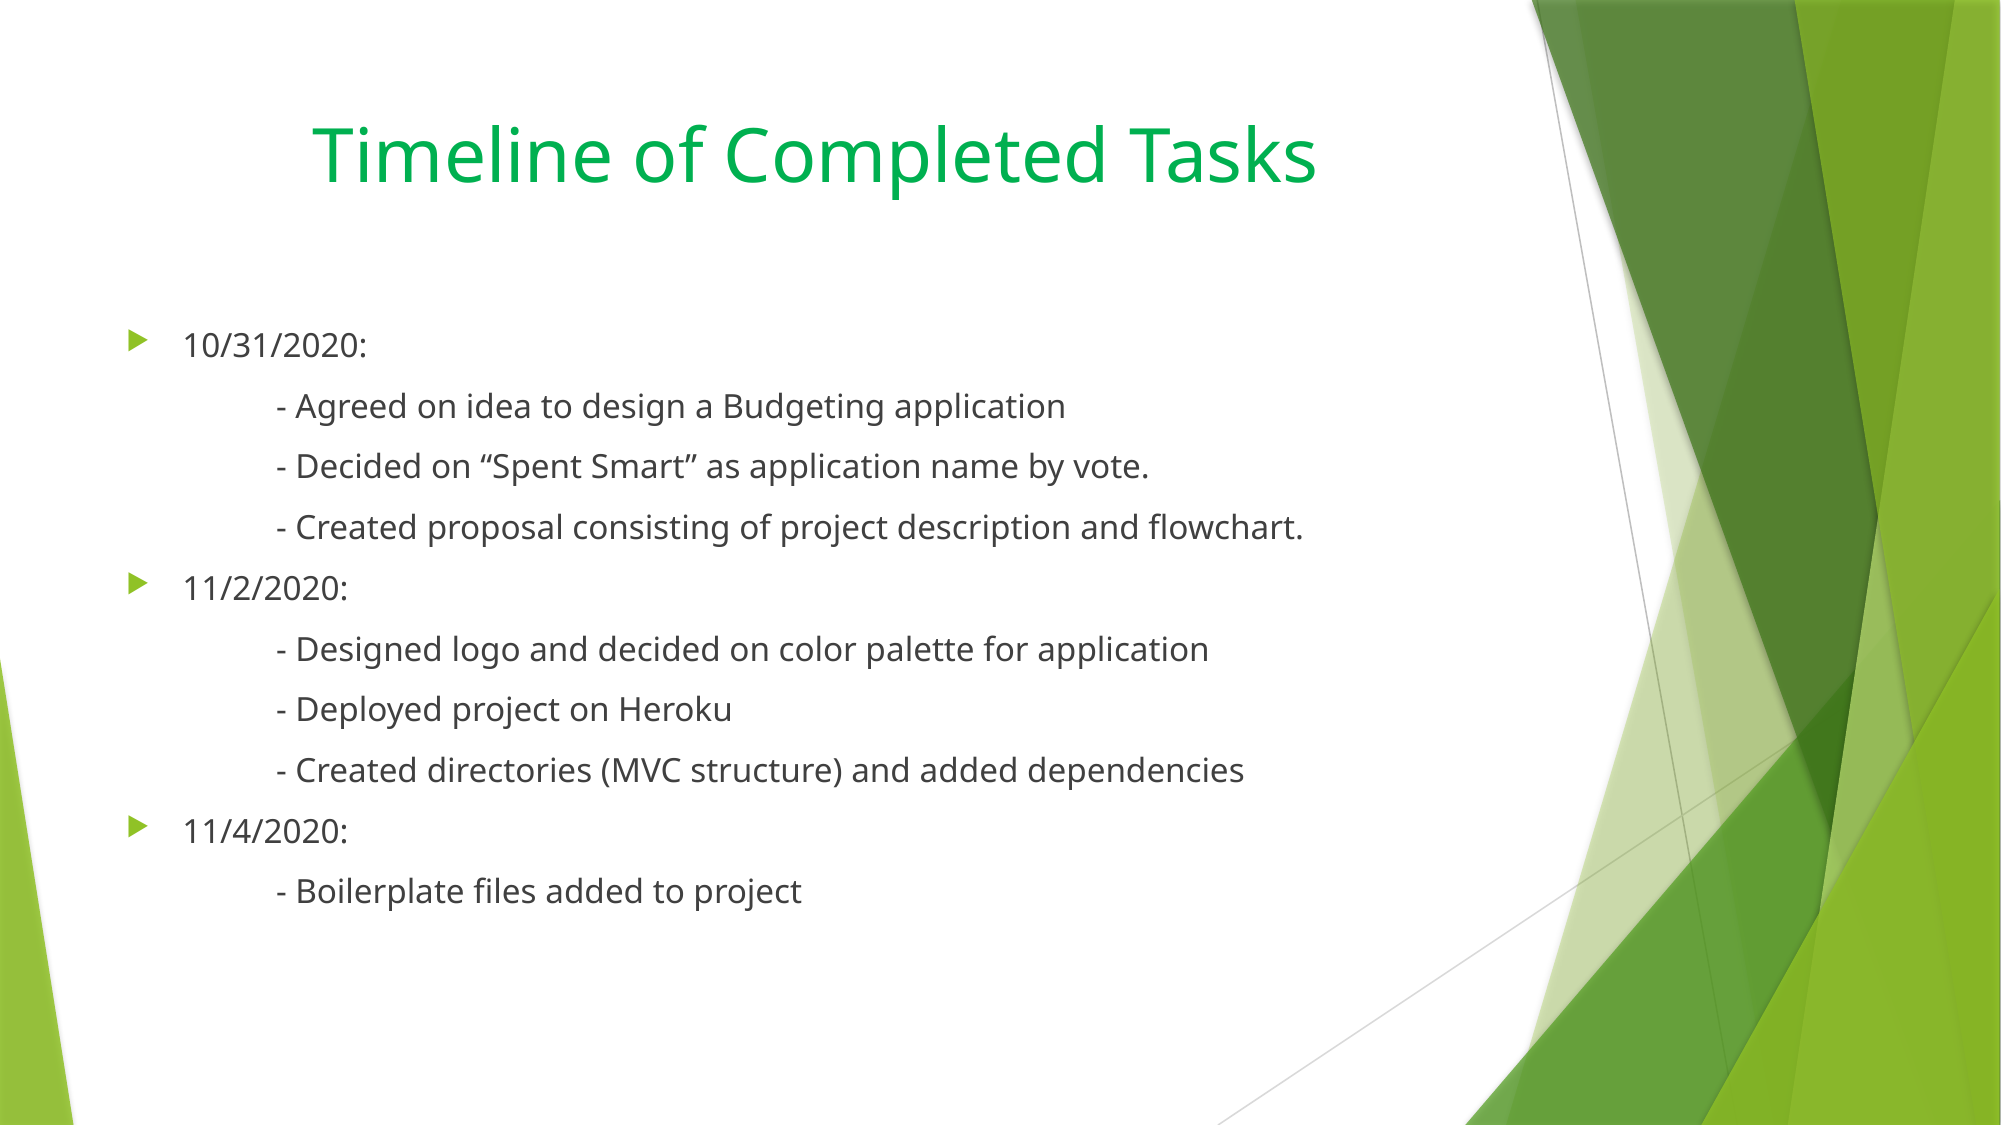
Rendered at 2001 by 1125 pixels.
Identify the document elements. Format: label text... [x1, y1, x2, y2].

title Timeline of Completed Tasks [111, 99, 1522, 316]
list 10/31/2020: - Agreed on idea to design a Budgeting application - Decided on “Spent Smart” as application name by vote. - Created proposal consisting of project description and flowchart. 11/2/2020: - Designed logo and decided on color palette for application - Deployed project on Heroku - Created directories (MVC structure) and added dependencies 11/4/2020: - Boilerplate files added to project [111, 316, 1522, 991]
